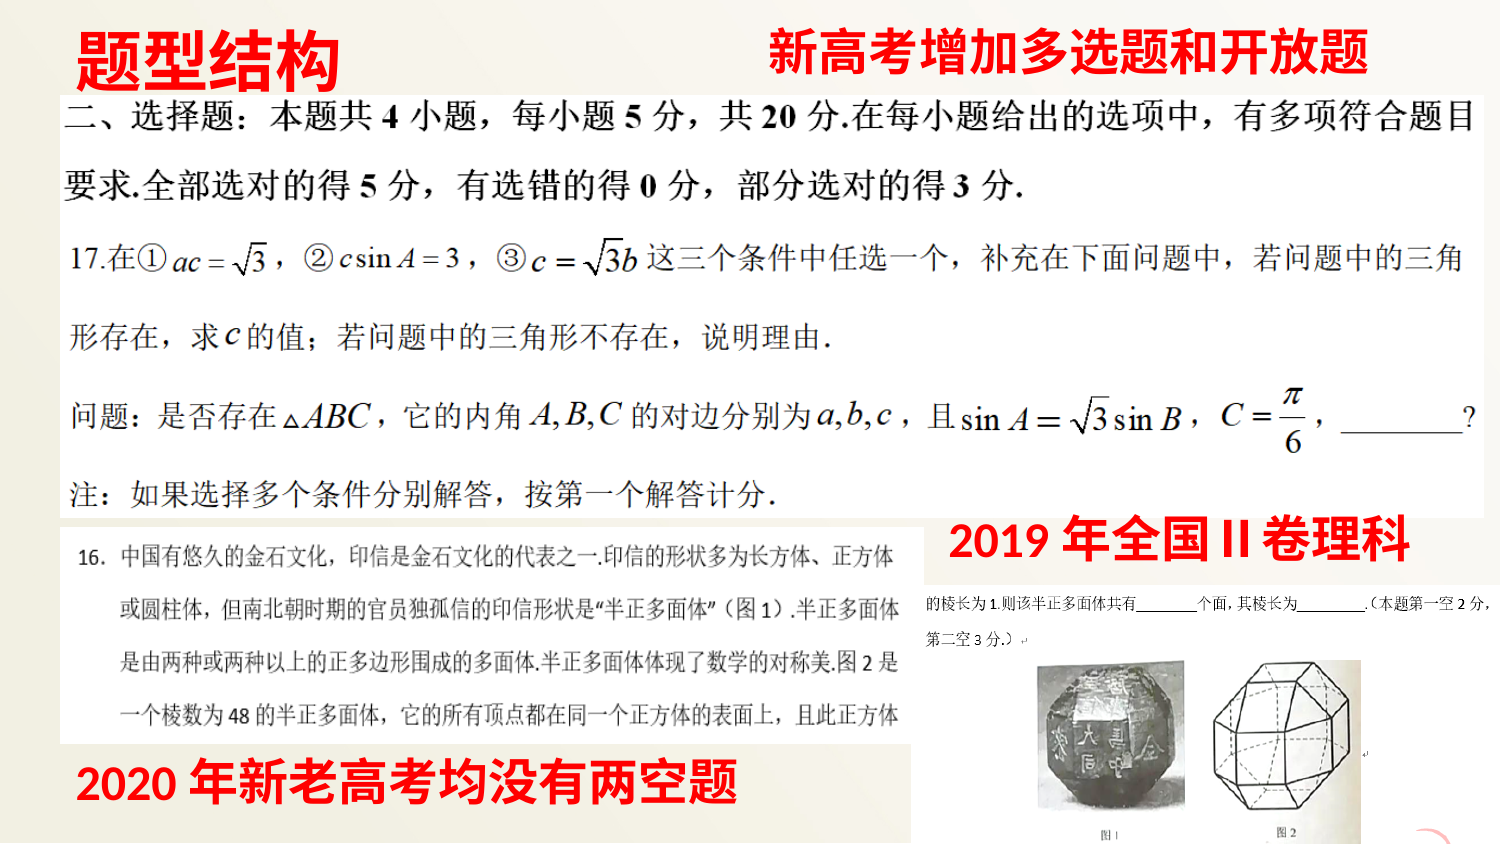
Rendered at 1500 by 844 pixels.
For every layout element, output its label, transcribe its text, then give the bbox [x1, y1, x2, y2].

text_box 新高考增加多选题和开放题 [754, 12, 1469, 88]
picture [0, 0, 1500, 844]
text_box 题型结构 [60, 12, 629, 94]
text_box 2019年全国Ⅱ卷理科 [933, 500, 1500, 576]
text_box 2020年新老高考均没有两空题 [60, 751, 776, 819]
